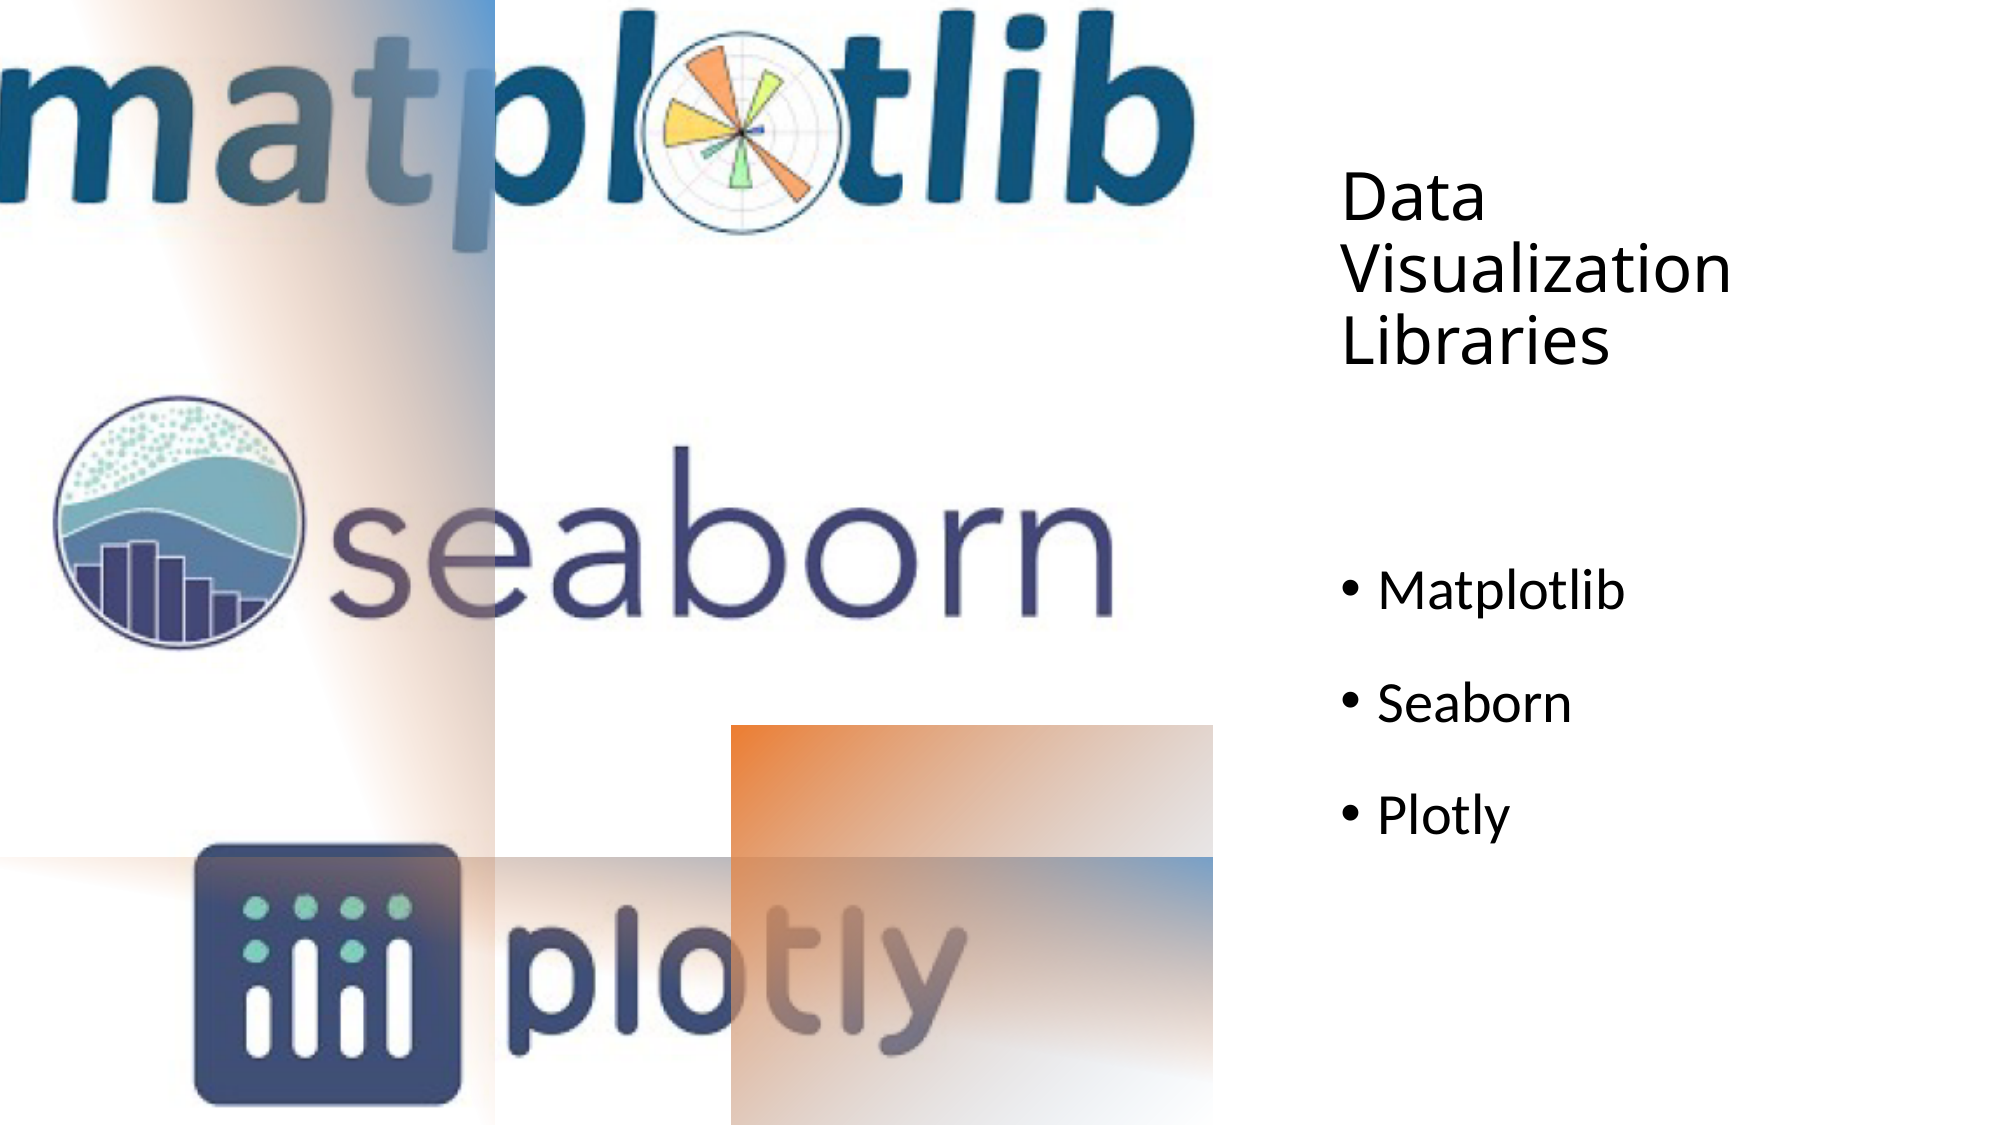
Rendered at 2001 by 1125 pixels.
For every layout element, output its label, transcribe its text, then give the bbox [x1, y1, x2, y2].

picture [0, 0, 1213, 1125]
list Matplotlib Seaborn Plotly [1325, 551, 1879, 1120]
title Data Visualization Libraries [1325, 121, 1879, 387]
